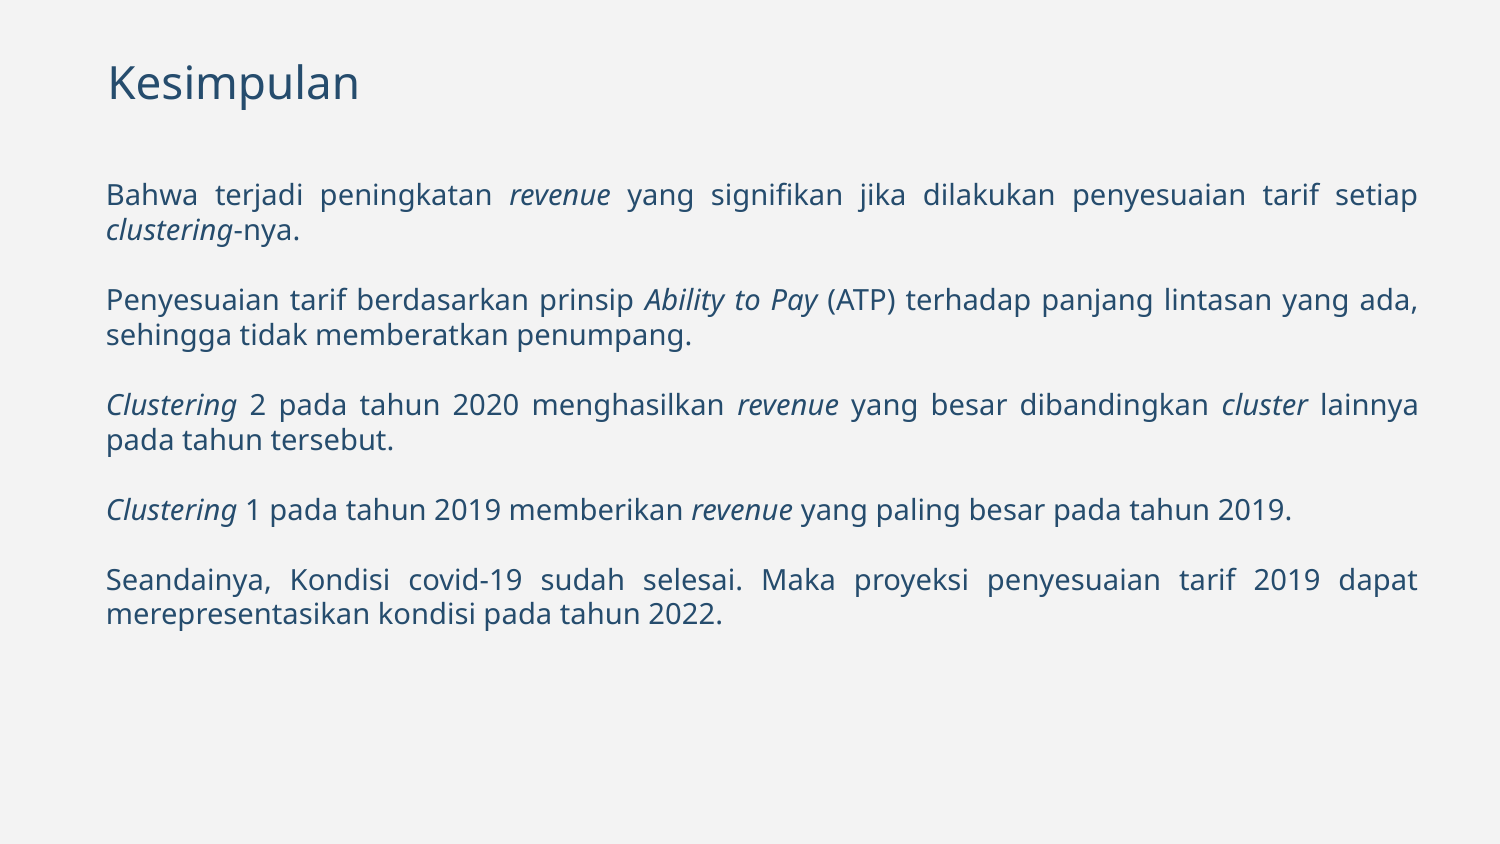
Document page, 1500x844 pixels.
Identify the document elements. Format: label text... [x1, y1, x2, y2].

subtitle Bahwa terjadi peningkatan revenue yang signifikan jika dilakukan penyesuaian tarif setiap clustering-nya. Penyesuaian tarif berdasarkan prinsip Ability to Pay (ATP) terhadap panjang lintasan yang ada, sehingga tidak memberatkan penumpang. Clustering 2 pada tahun 2020 menghasilkan revenue yang besar dibandingkan cluster lainnya pada tahun tersebut. Clustering 1 pada tahun 2019 memberikan revenue yang paling besar pada tahun 2019. Seandainya, Kondisi covid-19 sudah selesai. Maka proyeksi penyesuaian tarif 2019 dapat merepresentasikan kondisi pada tahun 2022. [15, 161, 1435, 733]
title Kesimpulan [92, 39, 706, 122]
